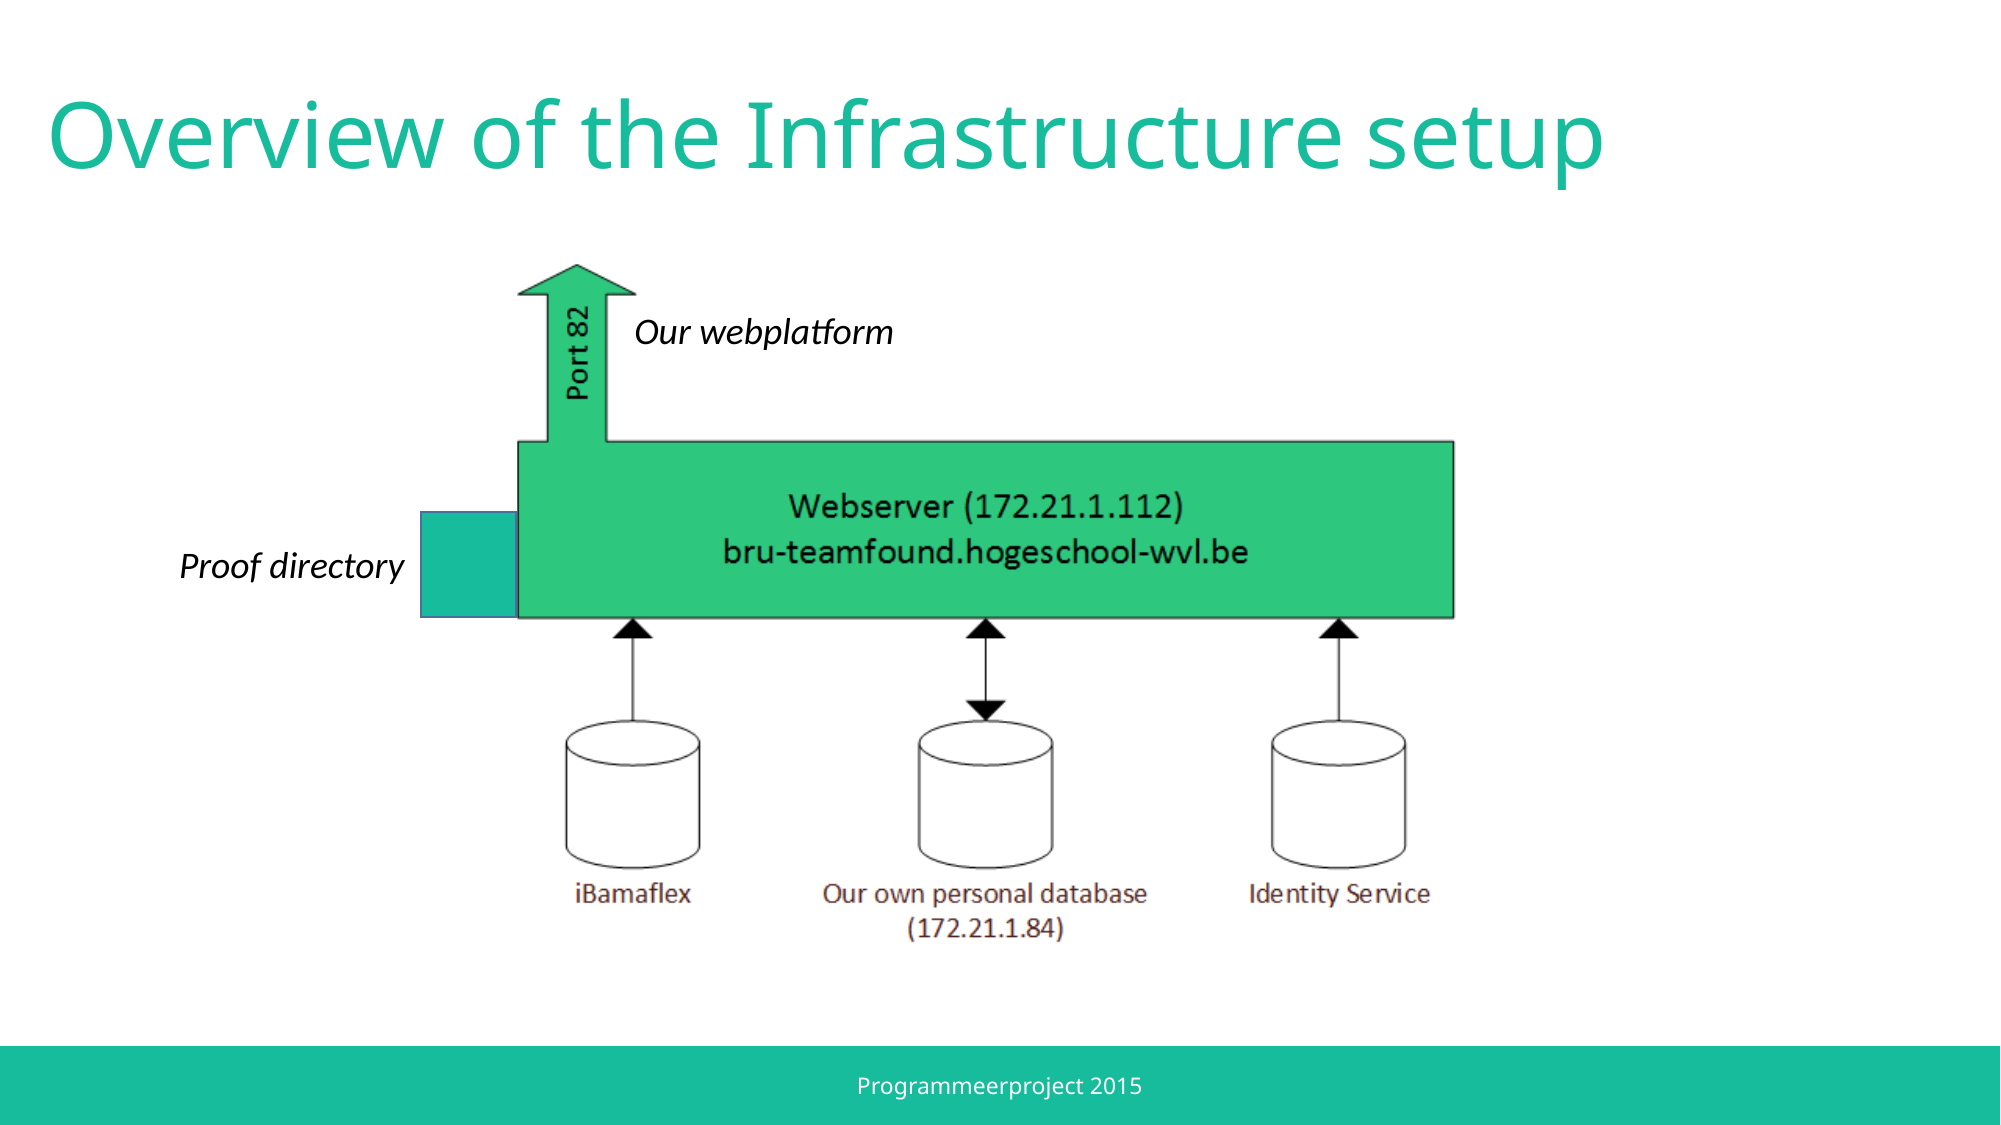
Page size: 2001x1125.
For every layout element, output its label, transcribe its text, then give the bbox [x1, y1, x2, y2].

text_box [420, 511, 516, 618]
picture [516, 263, 1456, 961]
text_box Proof directory [164, 533, 420, 594]
text_box Overview of the Infrastructure setup [31, 69, 1623, 195]
text_box Programmeerproject 2015 [0, 1045, 2000, 1125]
